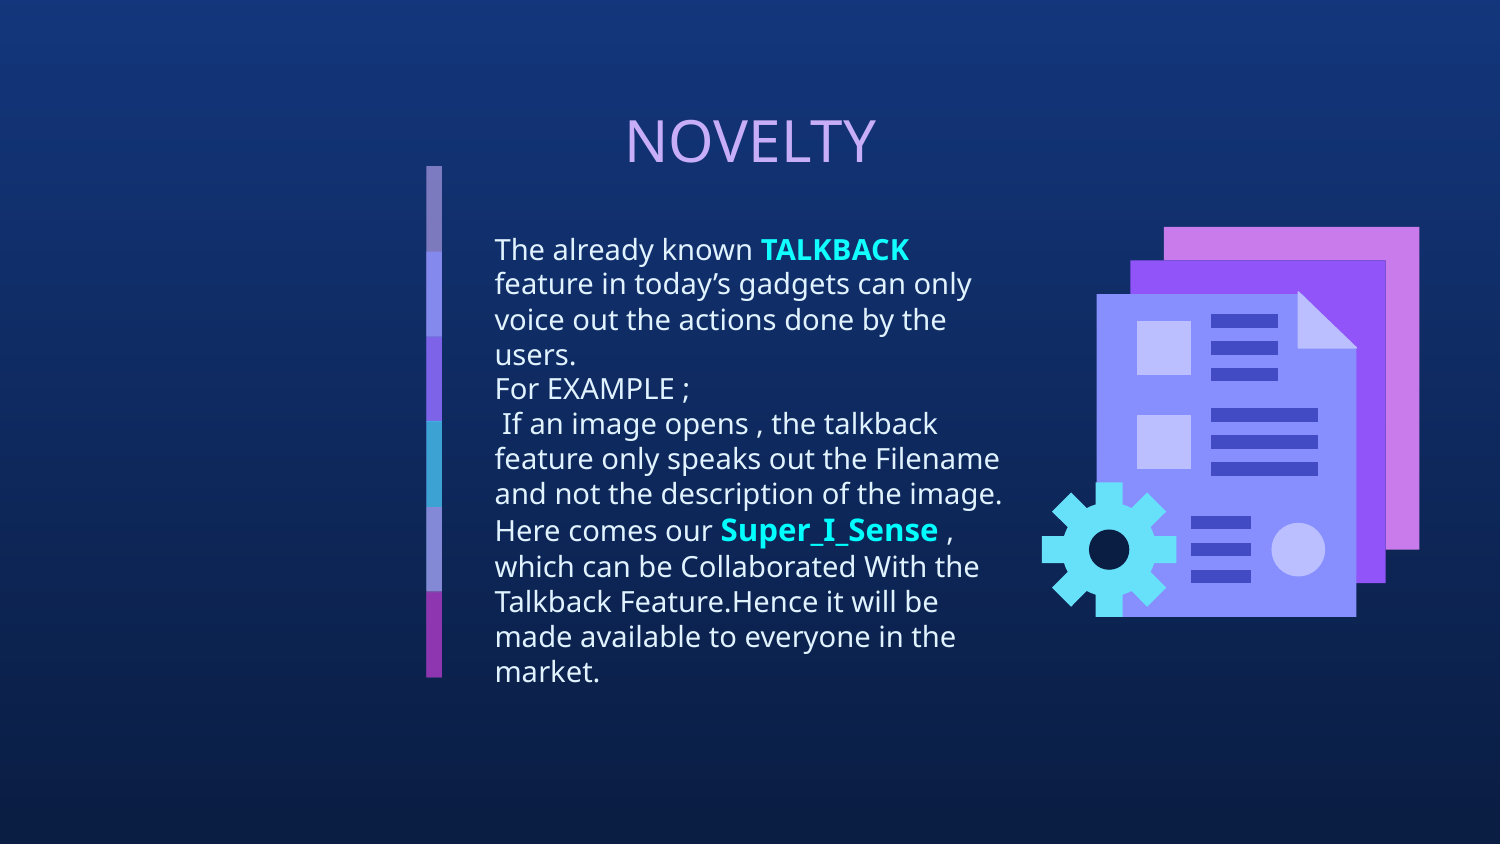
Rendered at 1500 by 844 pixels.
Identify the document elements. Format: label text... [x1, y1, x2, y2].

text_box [1041, 226, 1420, 618]
text_box The already known TALKBACK feature in today’s gadgets can only voice out the actions done by the users. For EXAMPLE ; If an image opens , the talkback feature only speaks out the Filename and not the description of the image. Here comes our Super_I_Sense , which can be Collaborated With the Talkback Feature.Hence it will be made available to everyone in the market. [479, 180, 1021, 773]
title NOVELTY [518, 88, 949, 180]
